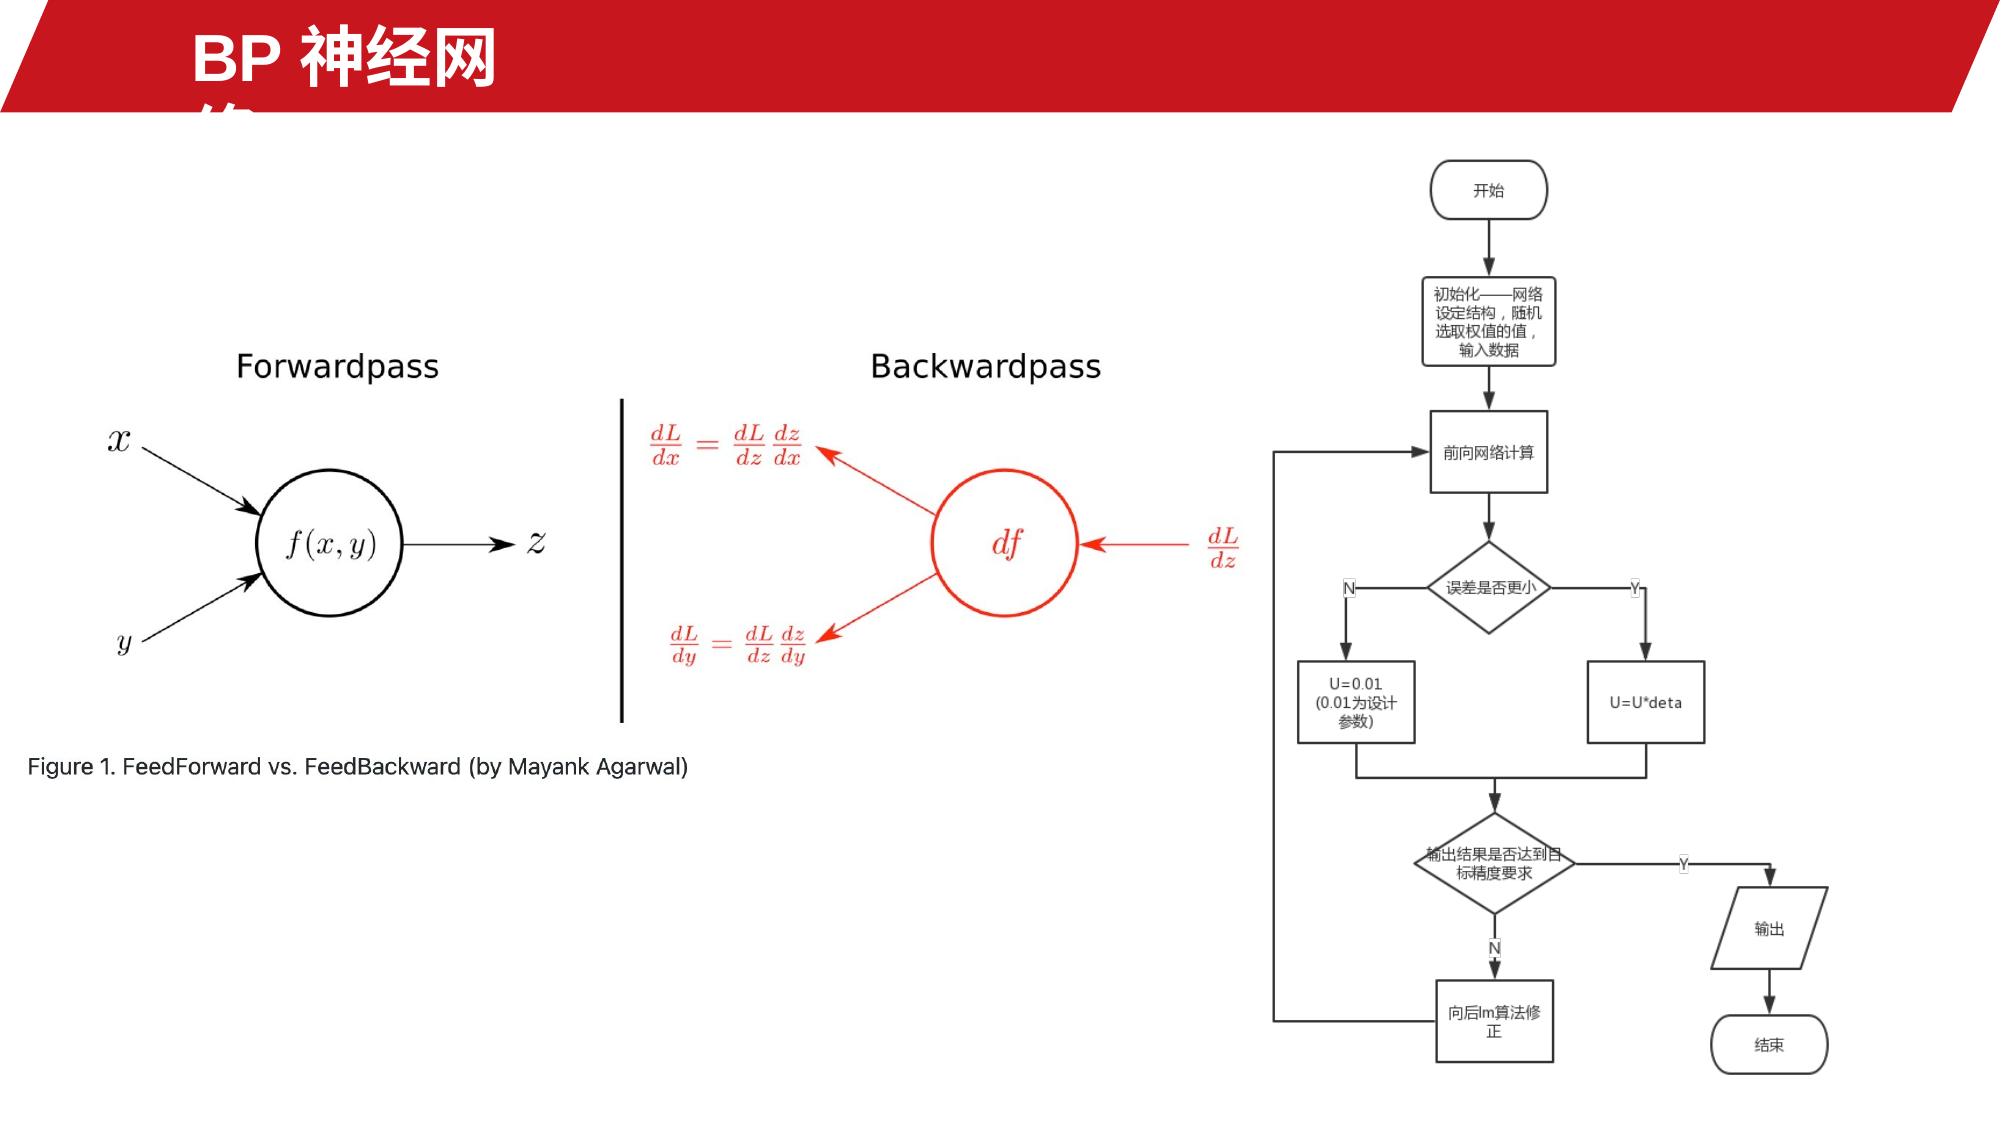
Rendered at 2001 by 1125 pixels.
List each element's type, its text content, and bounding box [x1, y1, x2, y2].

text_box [23, 105, 1866, 1111]
title BP神经网络 [189, 12, 553, 103]
